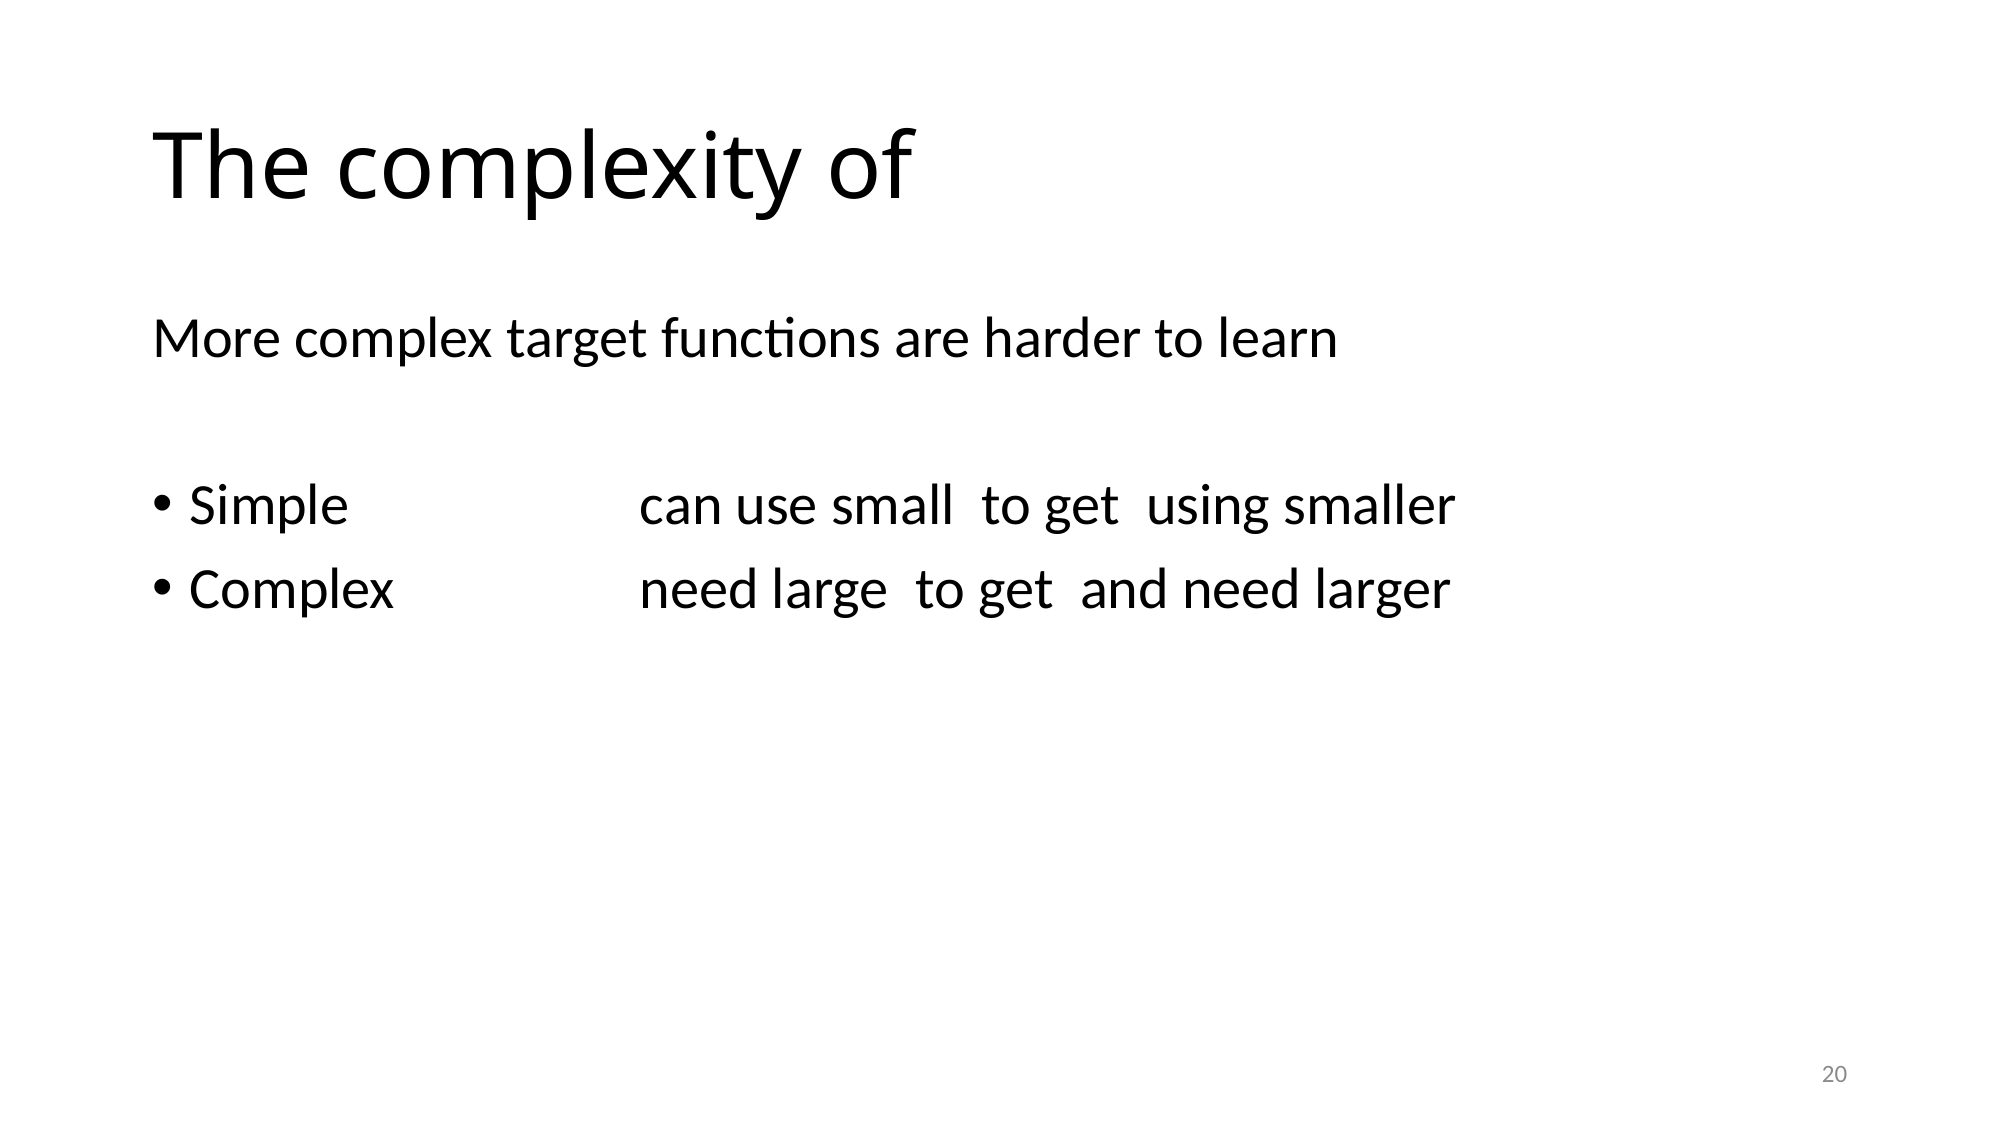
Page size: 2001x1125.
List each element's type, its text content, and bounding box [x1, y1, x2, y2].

slide_number 20 [1412, 1042, 1863, 1103]
